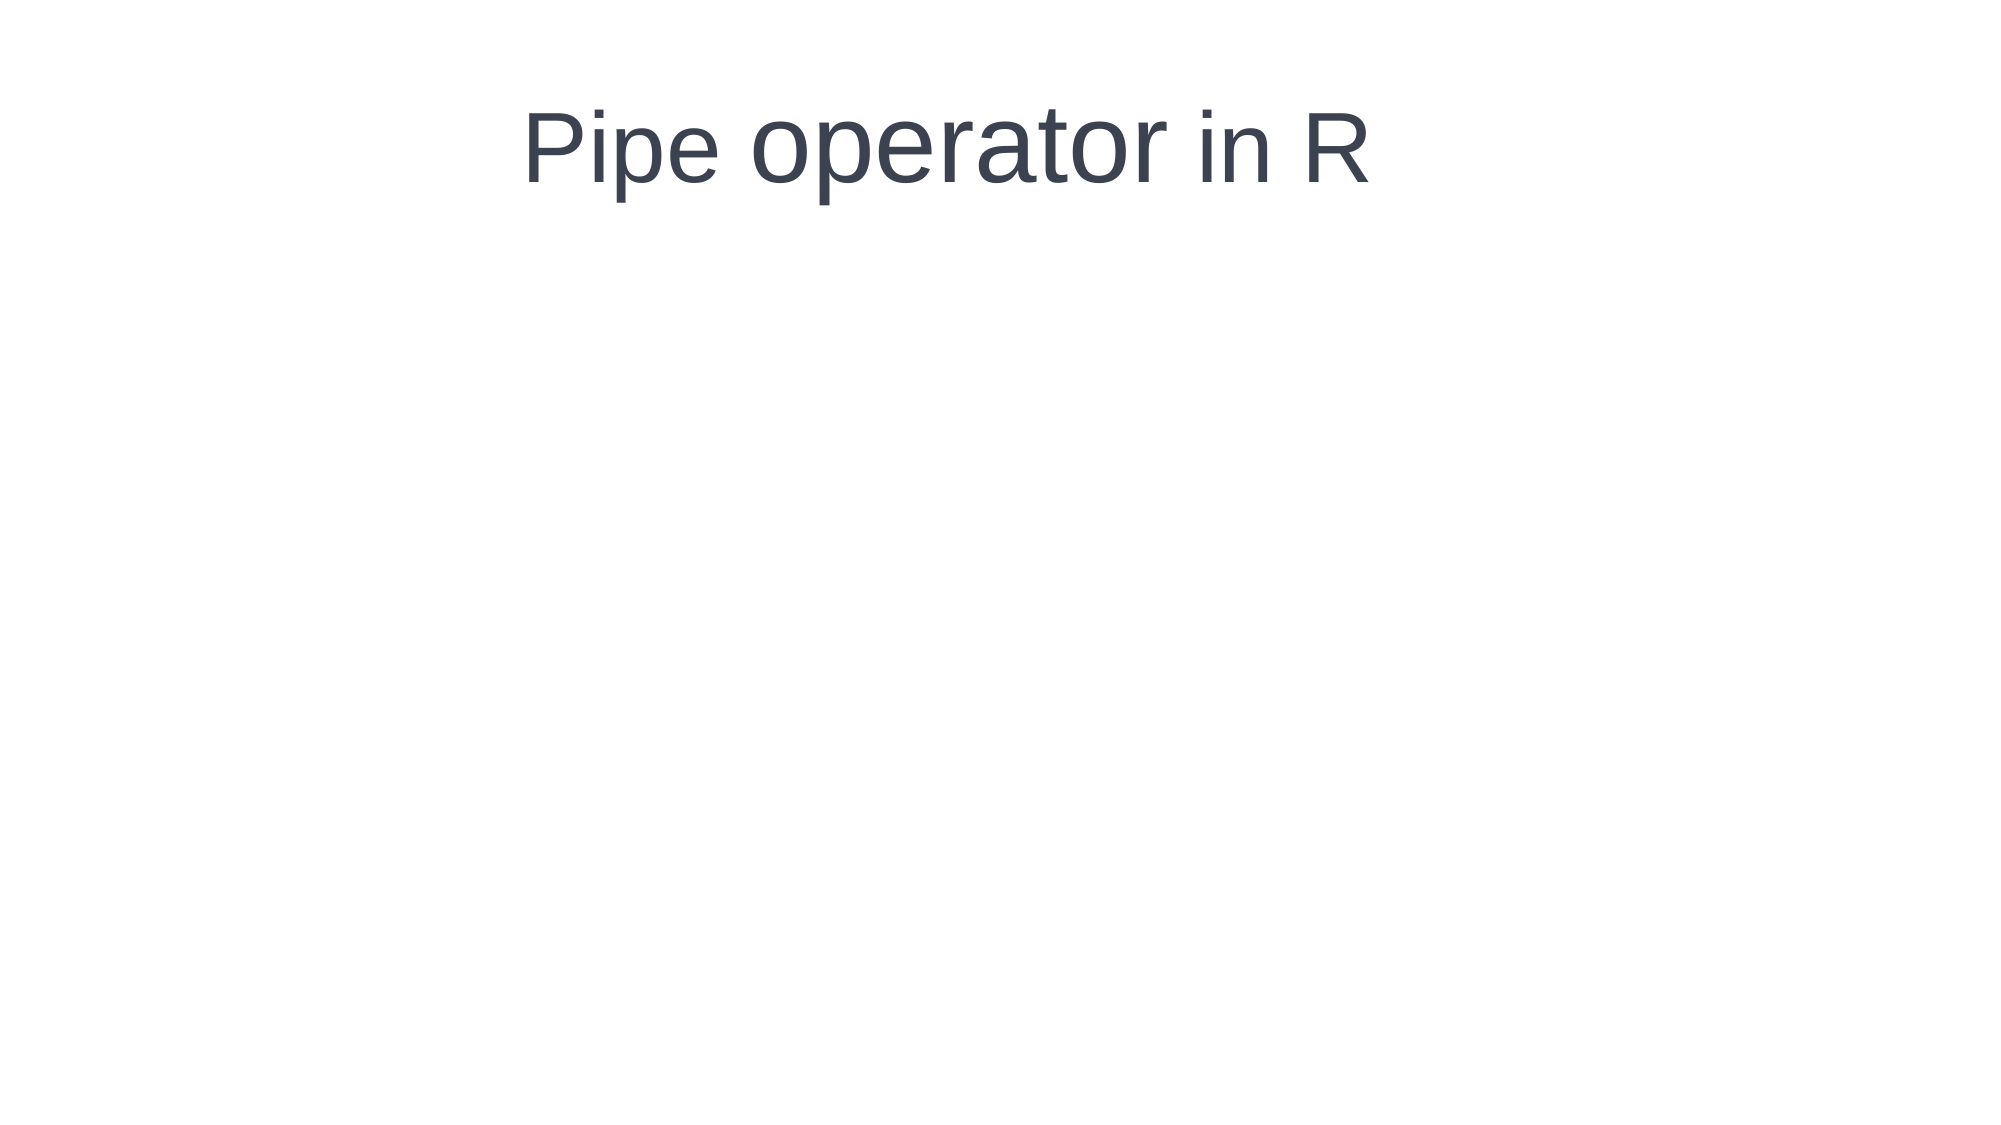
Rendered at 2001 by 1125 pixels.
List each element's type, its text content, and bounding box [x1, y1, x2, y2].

text_box Pipe operator in R [507, 62, 1417, 213]
